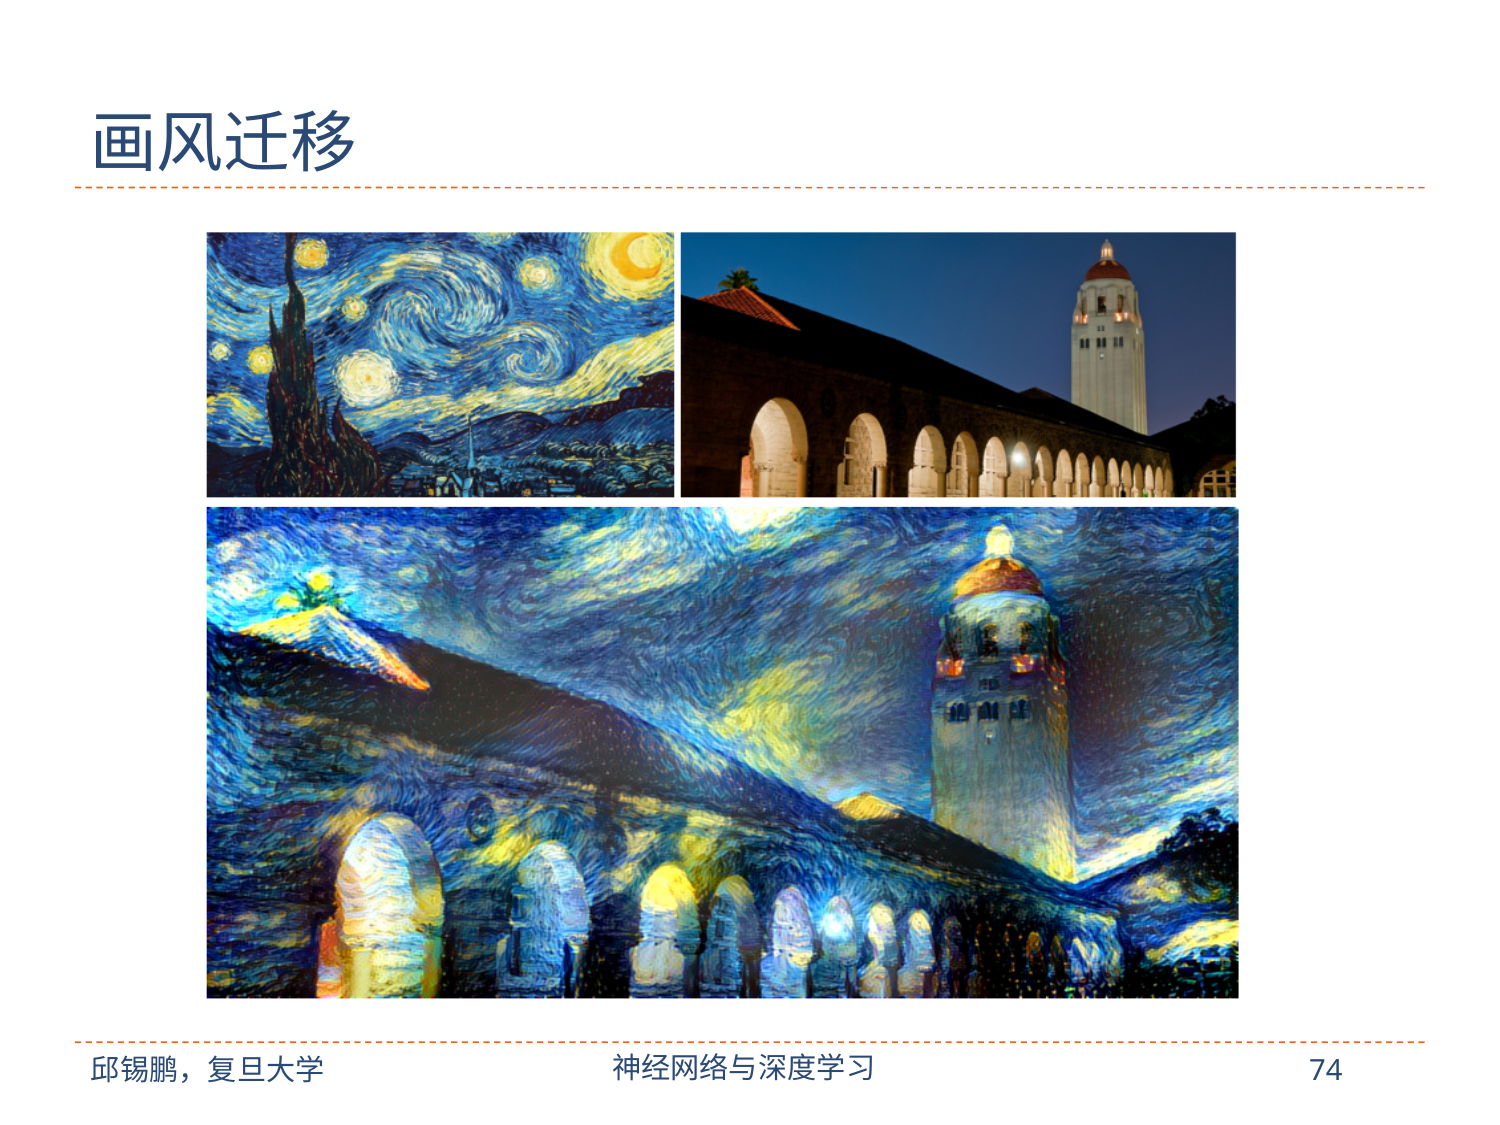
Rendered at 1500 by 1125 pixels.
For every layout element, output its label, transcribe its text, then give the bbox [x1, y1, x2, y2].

picture [187, 224, 1260, 1026]
title 画风迁移 [75, 24, 1425, 188]
